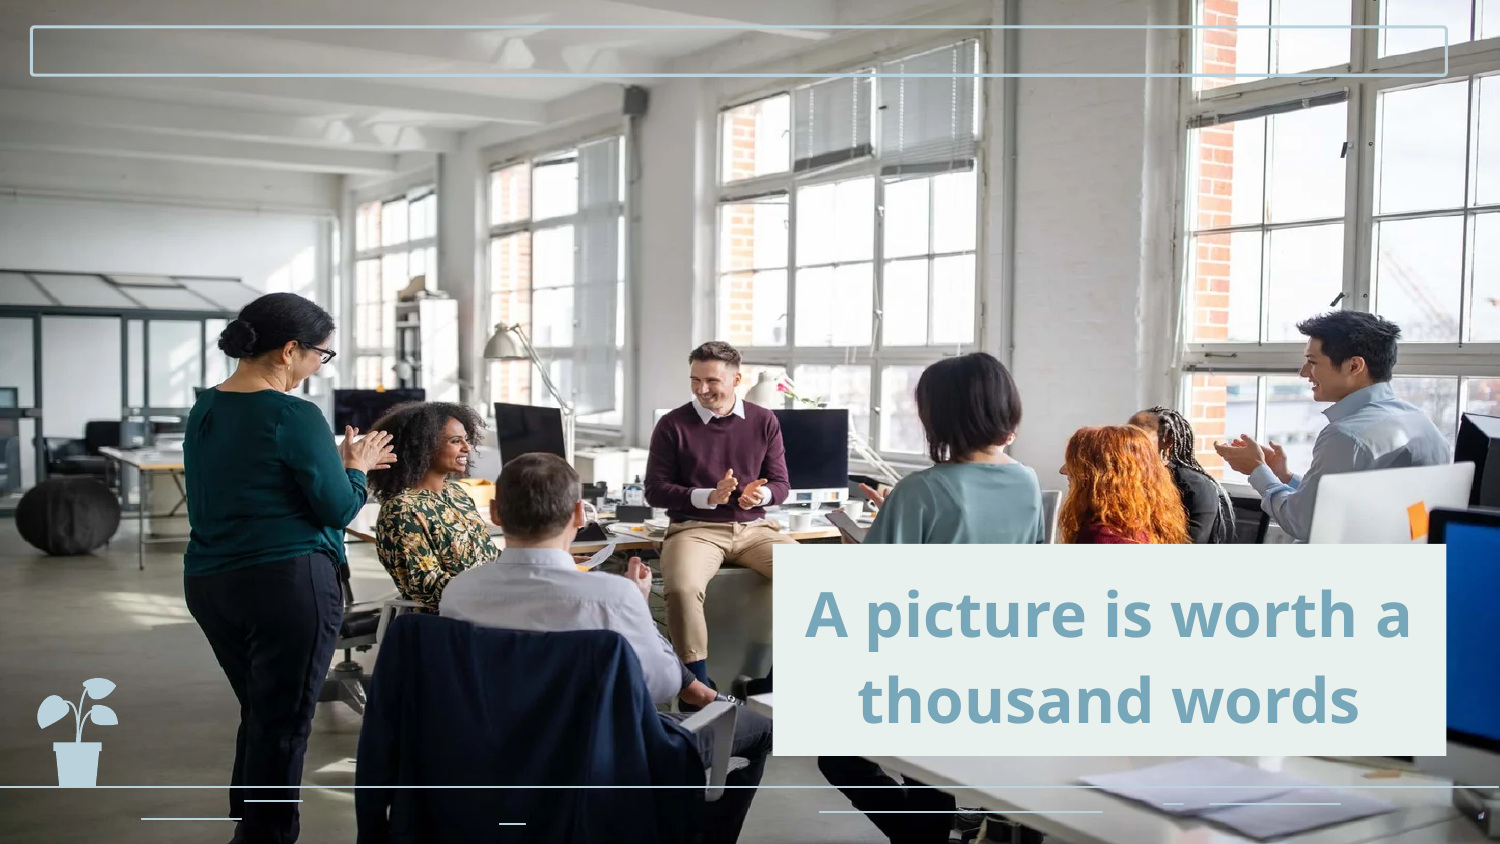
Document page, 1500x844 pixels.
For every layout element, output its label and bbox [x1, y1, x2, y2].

picture [0, 0, 1500, 844]
text_box [0, 786, 1499, 825]
